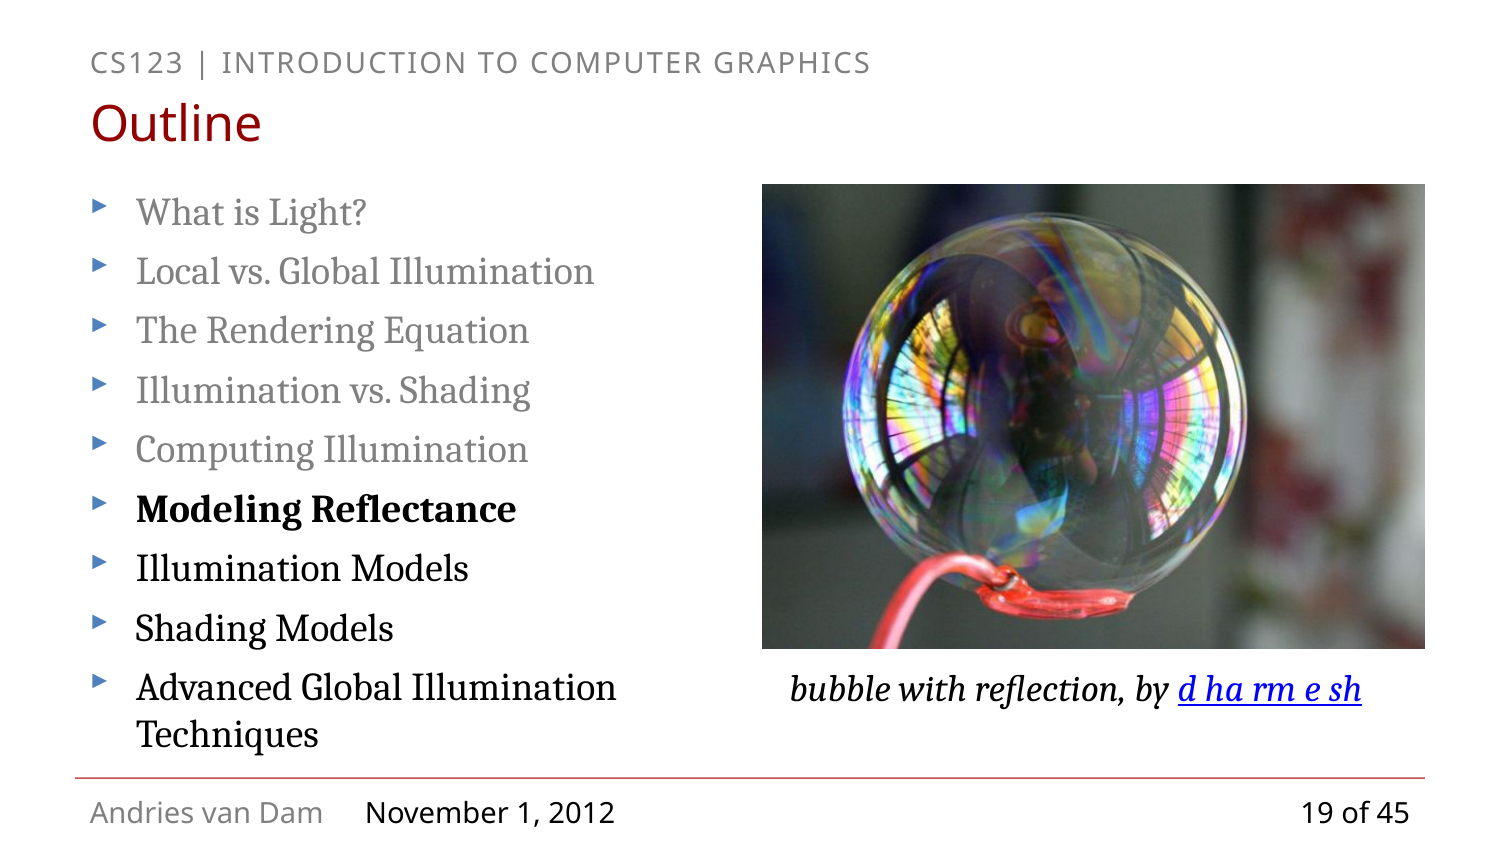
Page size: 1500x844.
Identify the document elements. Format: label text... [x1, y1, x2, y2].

title Outline [75, 84, 1425, 160]
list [762, 184, 1426, 650]
slide_number 19 of 45 [1224, 787, 1425, 827]
list What is Light? Local vs. Global Illumination The Rendering Equation Illumination vs. Shading Computing Illumination Modeling Reflectance Illumination Models Shading Models Advanced Global Illumination Techniques [75, 178, 638, 769]
footer November 1, 2012 [350, 787, 1213, 827]
text_box bubble with reflection, by d ha rm e sh [774, 661, 1378, 716]
